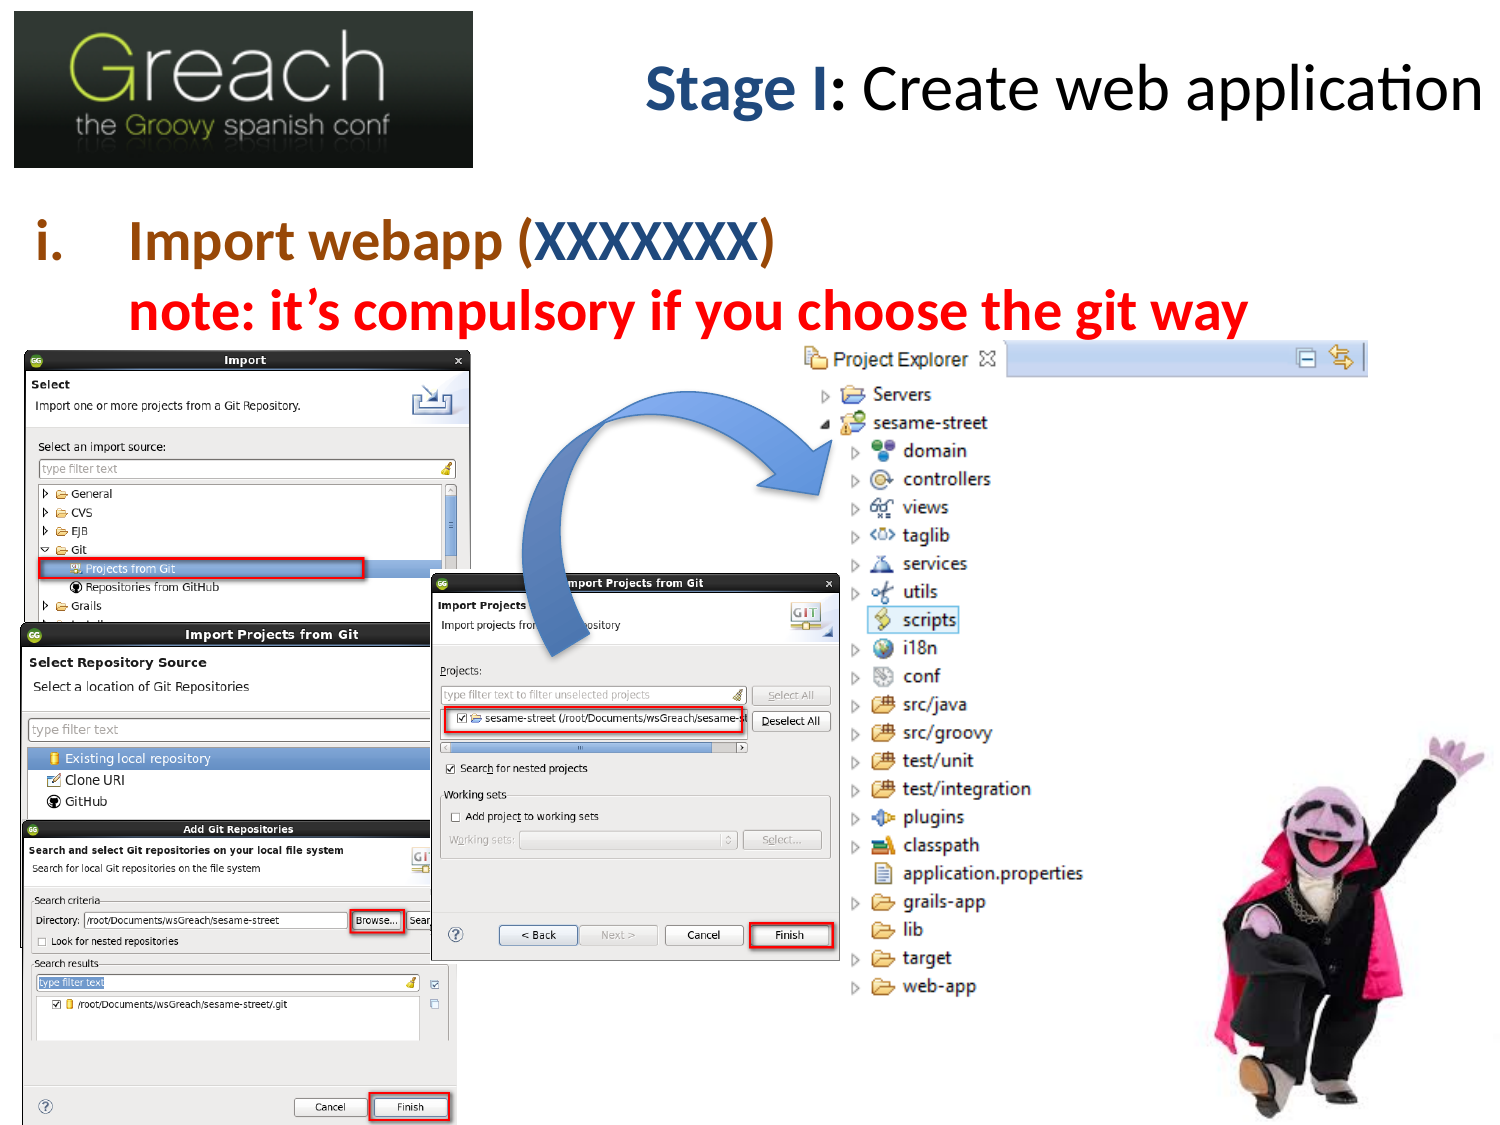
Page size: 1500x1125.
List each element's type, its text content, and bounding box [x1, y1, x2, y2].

picture [19, 340, 1500, 1125]
text_box [521, 391, 794, 568]
list Import webapp (XXXXXXX) note: it’s compulsory if you choose the git way [20, 194, 1479, 720]
picture [14, 11, 472, 168]
title Stage I: Create web application [472, 0, 1500, 169]
